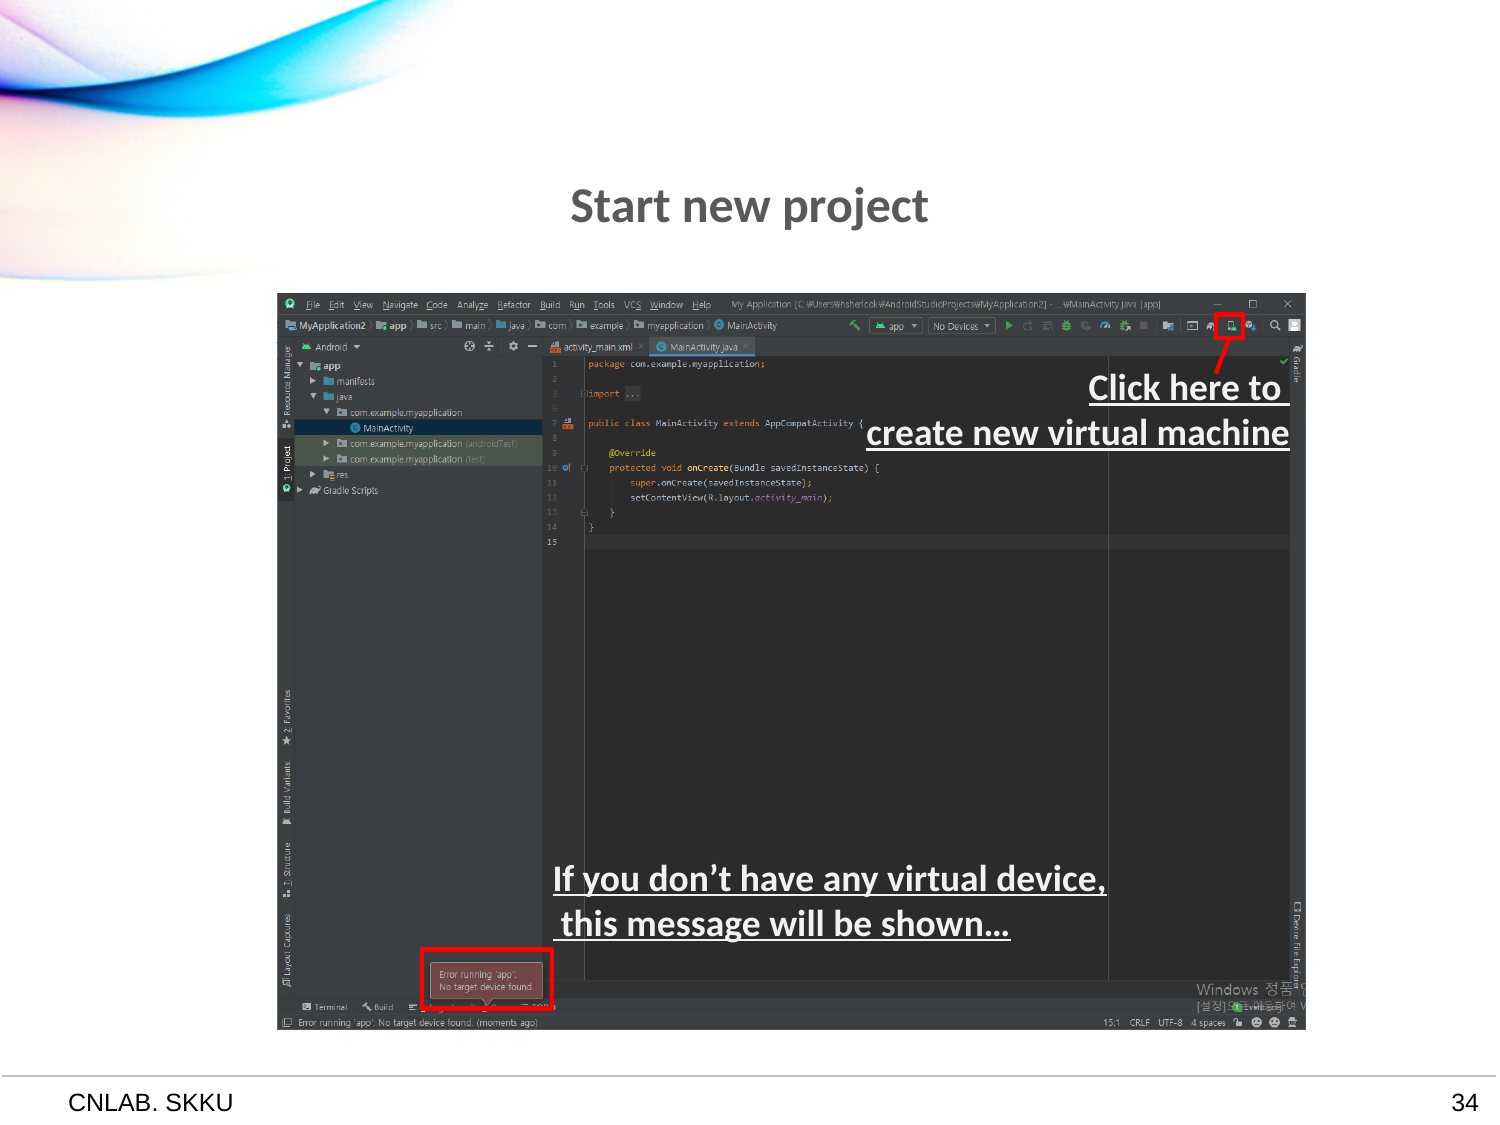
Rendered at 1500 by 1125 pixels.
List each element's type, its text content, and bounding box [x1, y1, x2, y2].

title Start new project [75, 160, 1425, 244]
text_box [1215, 337, 1230, 374]
slide_number 34 [1144, 1080, 1495, 1123]
picture [0, 0, 1306, 1031]
